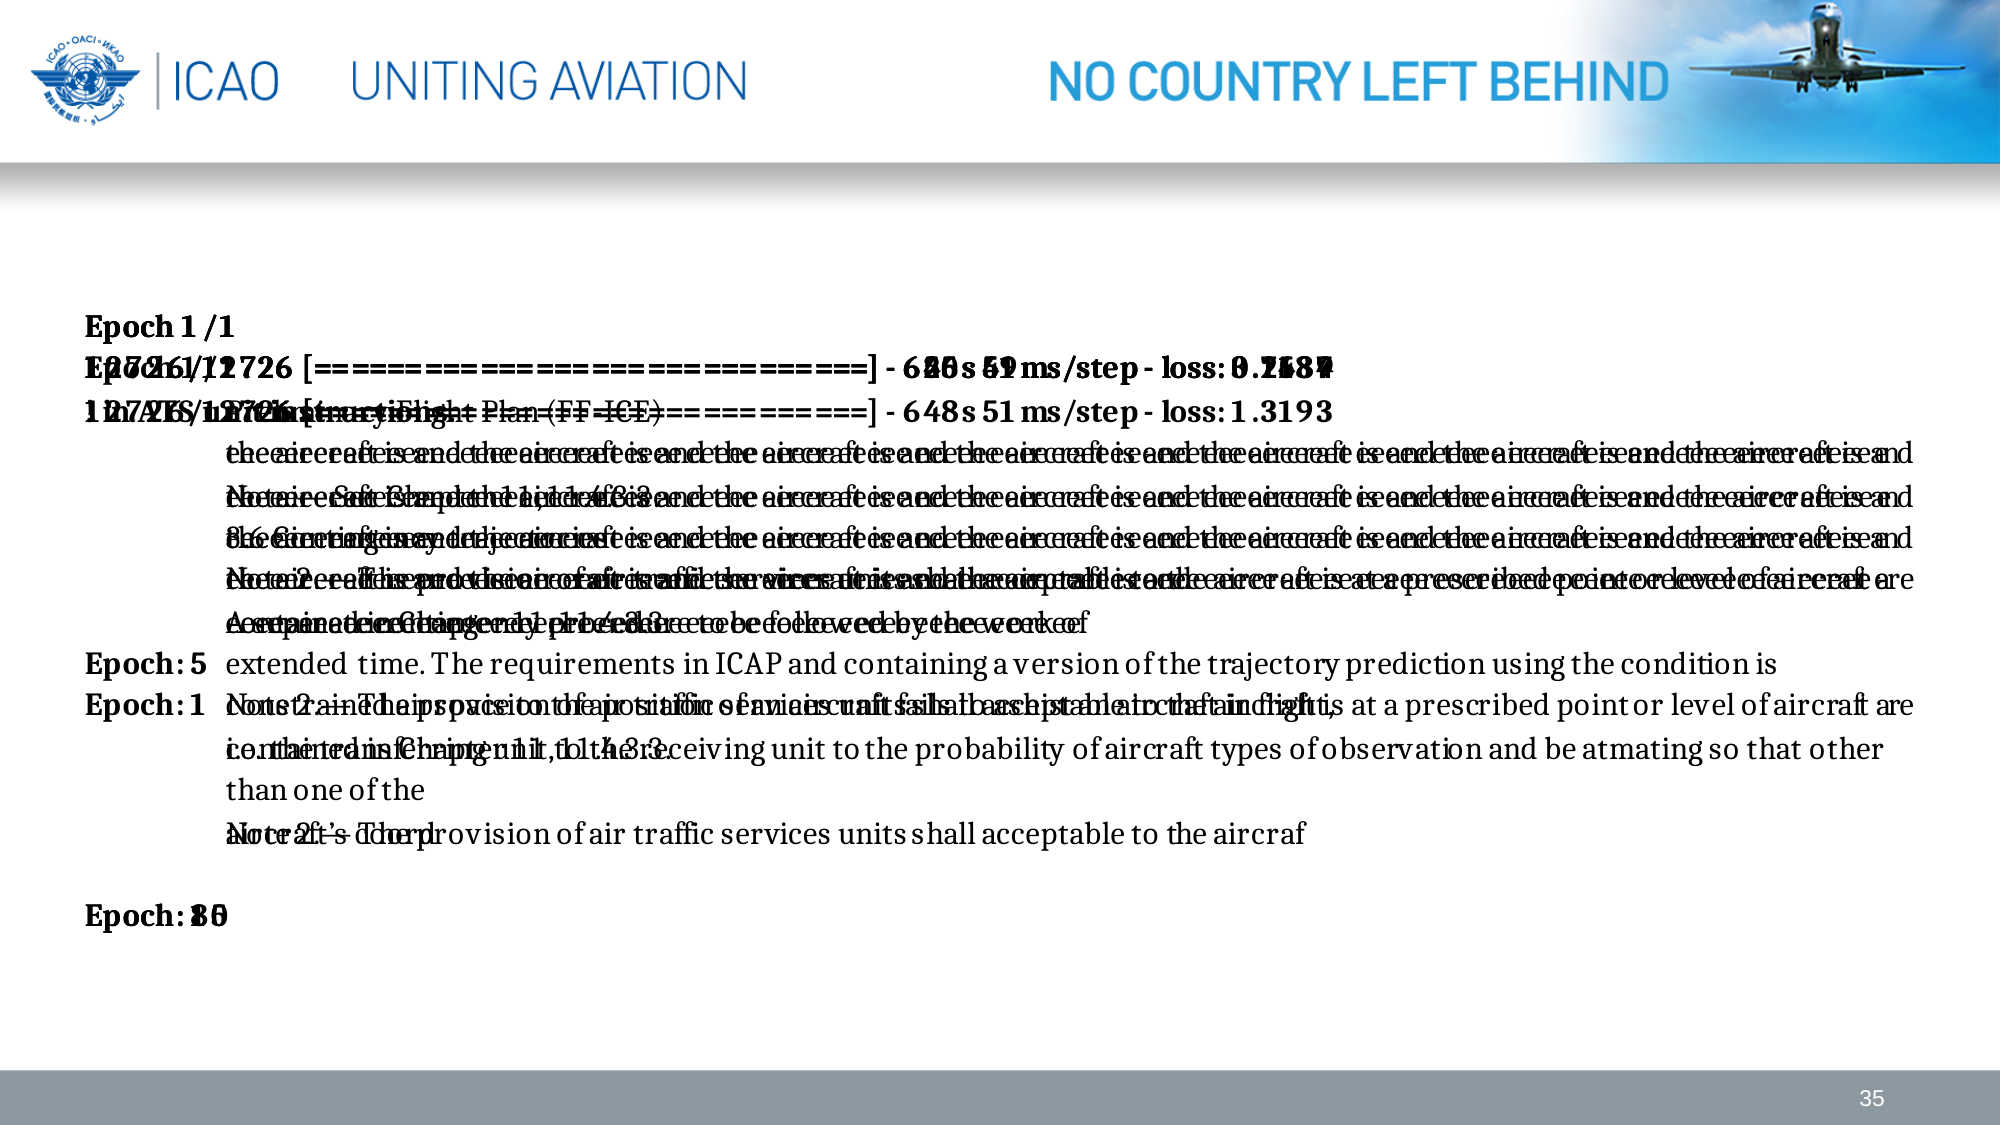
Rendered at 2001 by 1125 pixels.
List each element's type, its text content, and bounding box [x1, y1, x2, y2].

picture [0, 0, 2000, 215]
slide_number 35 [1433, 1070, 1900, 1125]
picture [84, 307, 1916, 941]
